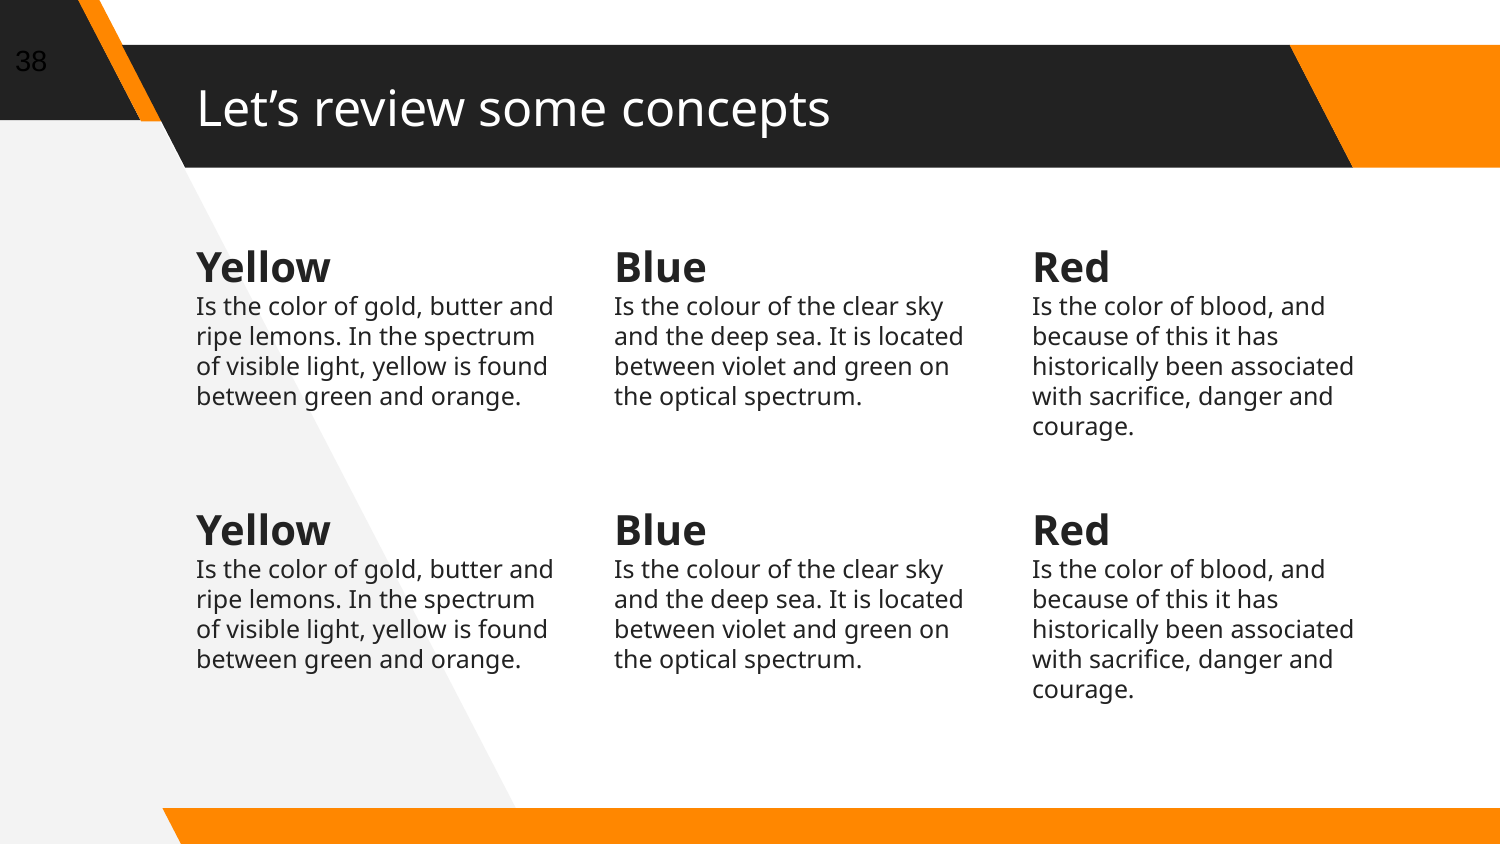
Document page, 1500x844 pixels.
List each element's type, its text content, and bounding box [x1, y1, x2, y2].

list Yellow Is the color of gold, butter and ripe lemons. In the spectrum of visible light, yellow is found between green and orange. [181, 488, 579, 759]
list Red Is the color of blood, and because of this it has historically been associated with sacrifice, danger and courage. [1016, 225, 1415, 488]
list Blue Is the colour of the clear sky and the deep sea. It is located between violet and green on the optical spectrum. [599, 225, 997, 488]
list Blue Is the colour of the clear sky and the deep sea. It is located between violet and green on the optical spectrum. [599, 488, 997, 759]
slide_number 38 [0, 0, 98, 121]
title Let’s review some concepts [181, 45, 1285, 169]
list Red Is the color of blood, and because of this it has historically been associated with sacrifice, danger and courage. [1016, 488, 1415, 759]
list Yellow Is the color of gold, butter and ripe lemons. In the spectrum of visible light, yellow is found between green and orange. [181, 225, 579, 488]
